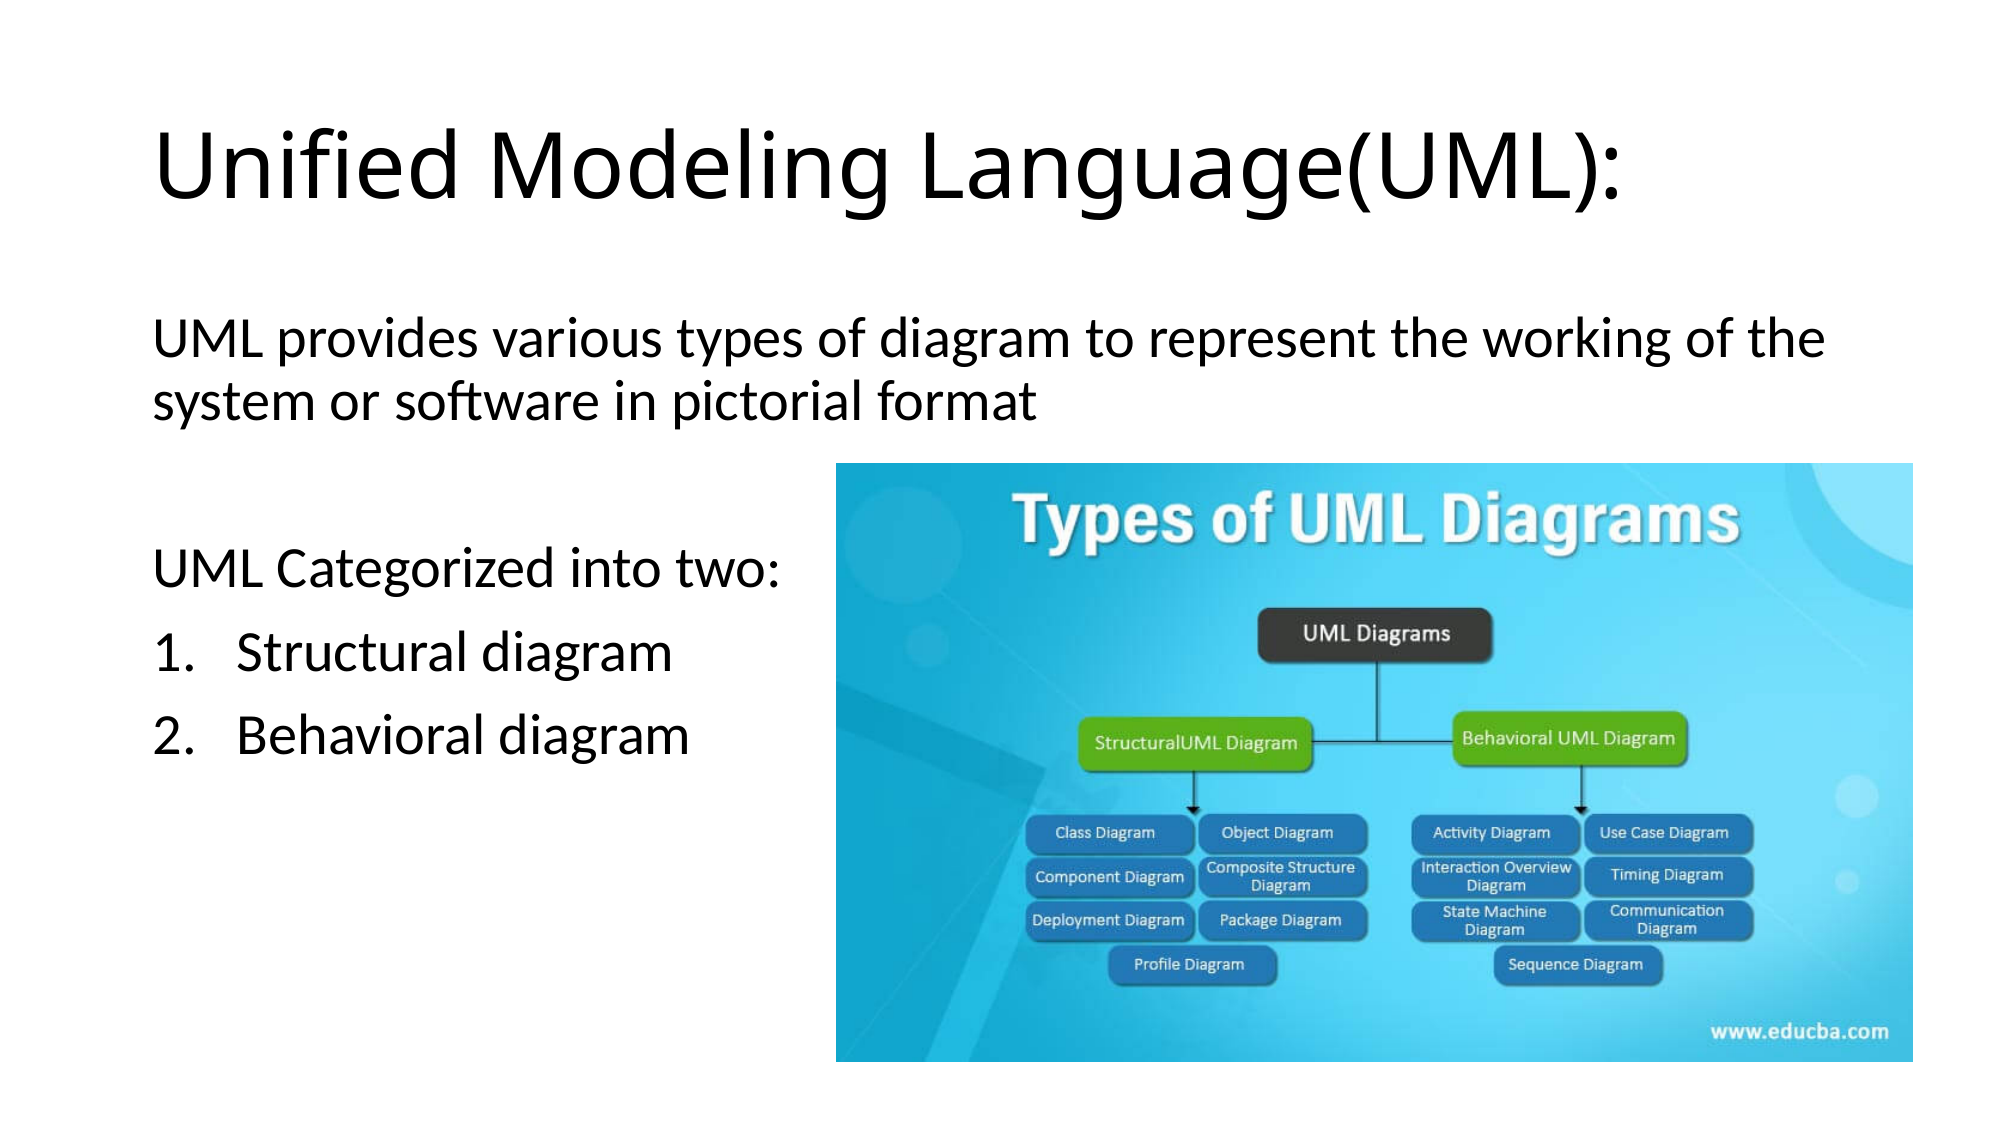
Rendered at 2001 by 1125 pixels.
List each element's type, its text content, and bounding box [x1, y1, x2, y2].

list UML provides various types of diagram to represent the working of the system or software in pictorial format UML Categorized into two: Structural diagram Behavioral diagram [137, 299, 1863, 1014]
title Unified Modeling Language(UML): [137, 59, 1863, 278]
picture [836, 463, 1913, 1062]
